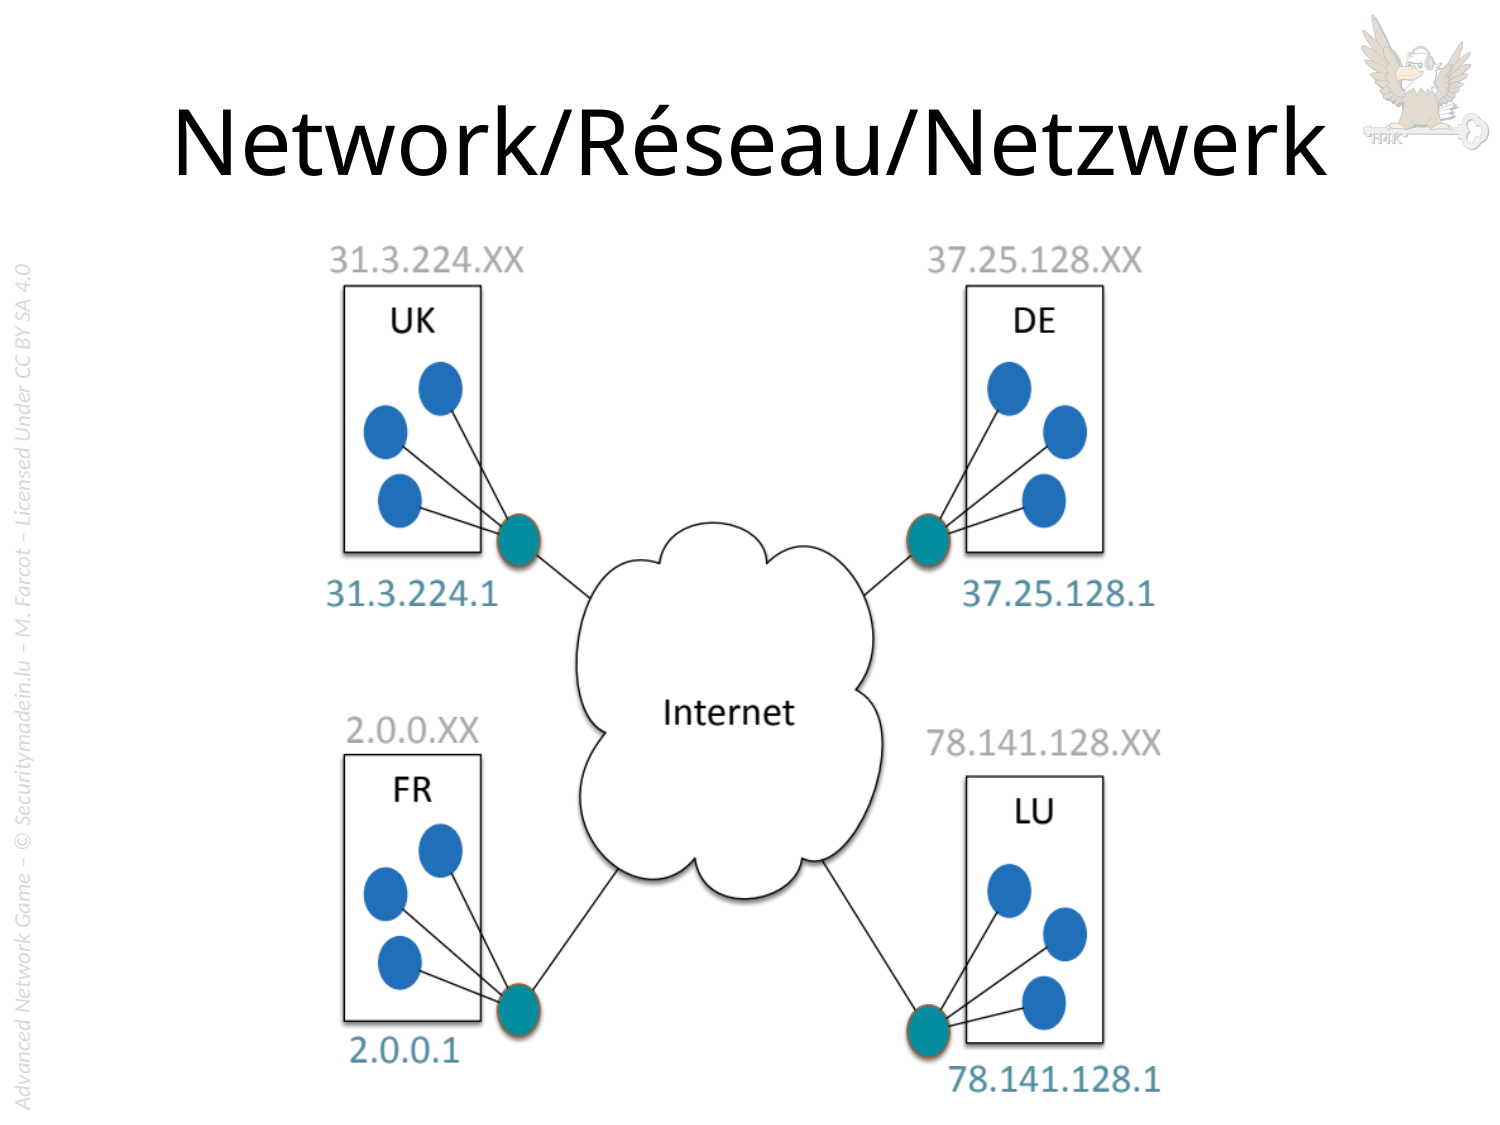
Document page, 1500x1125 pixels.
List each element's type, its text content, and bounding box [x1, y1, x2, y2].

picture [1357, 11, 1493, 155]
picture [325, 232, 1161, 1101]
text_box Advanced Network Game – © Securitymadein.lu – M. Farcot – Licensed Under CC BY SA 4.0 [0, 47, 43, 1125]
text_box Network/Réseau/Netzwerk [75, 45, 1425, 233]
